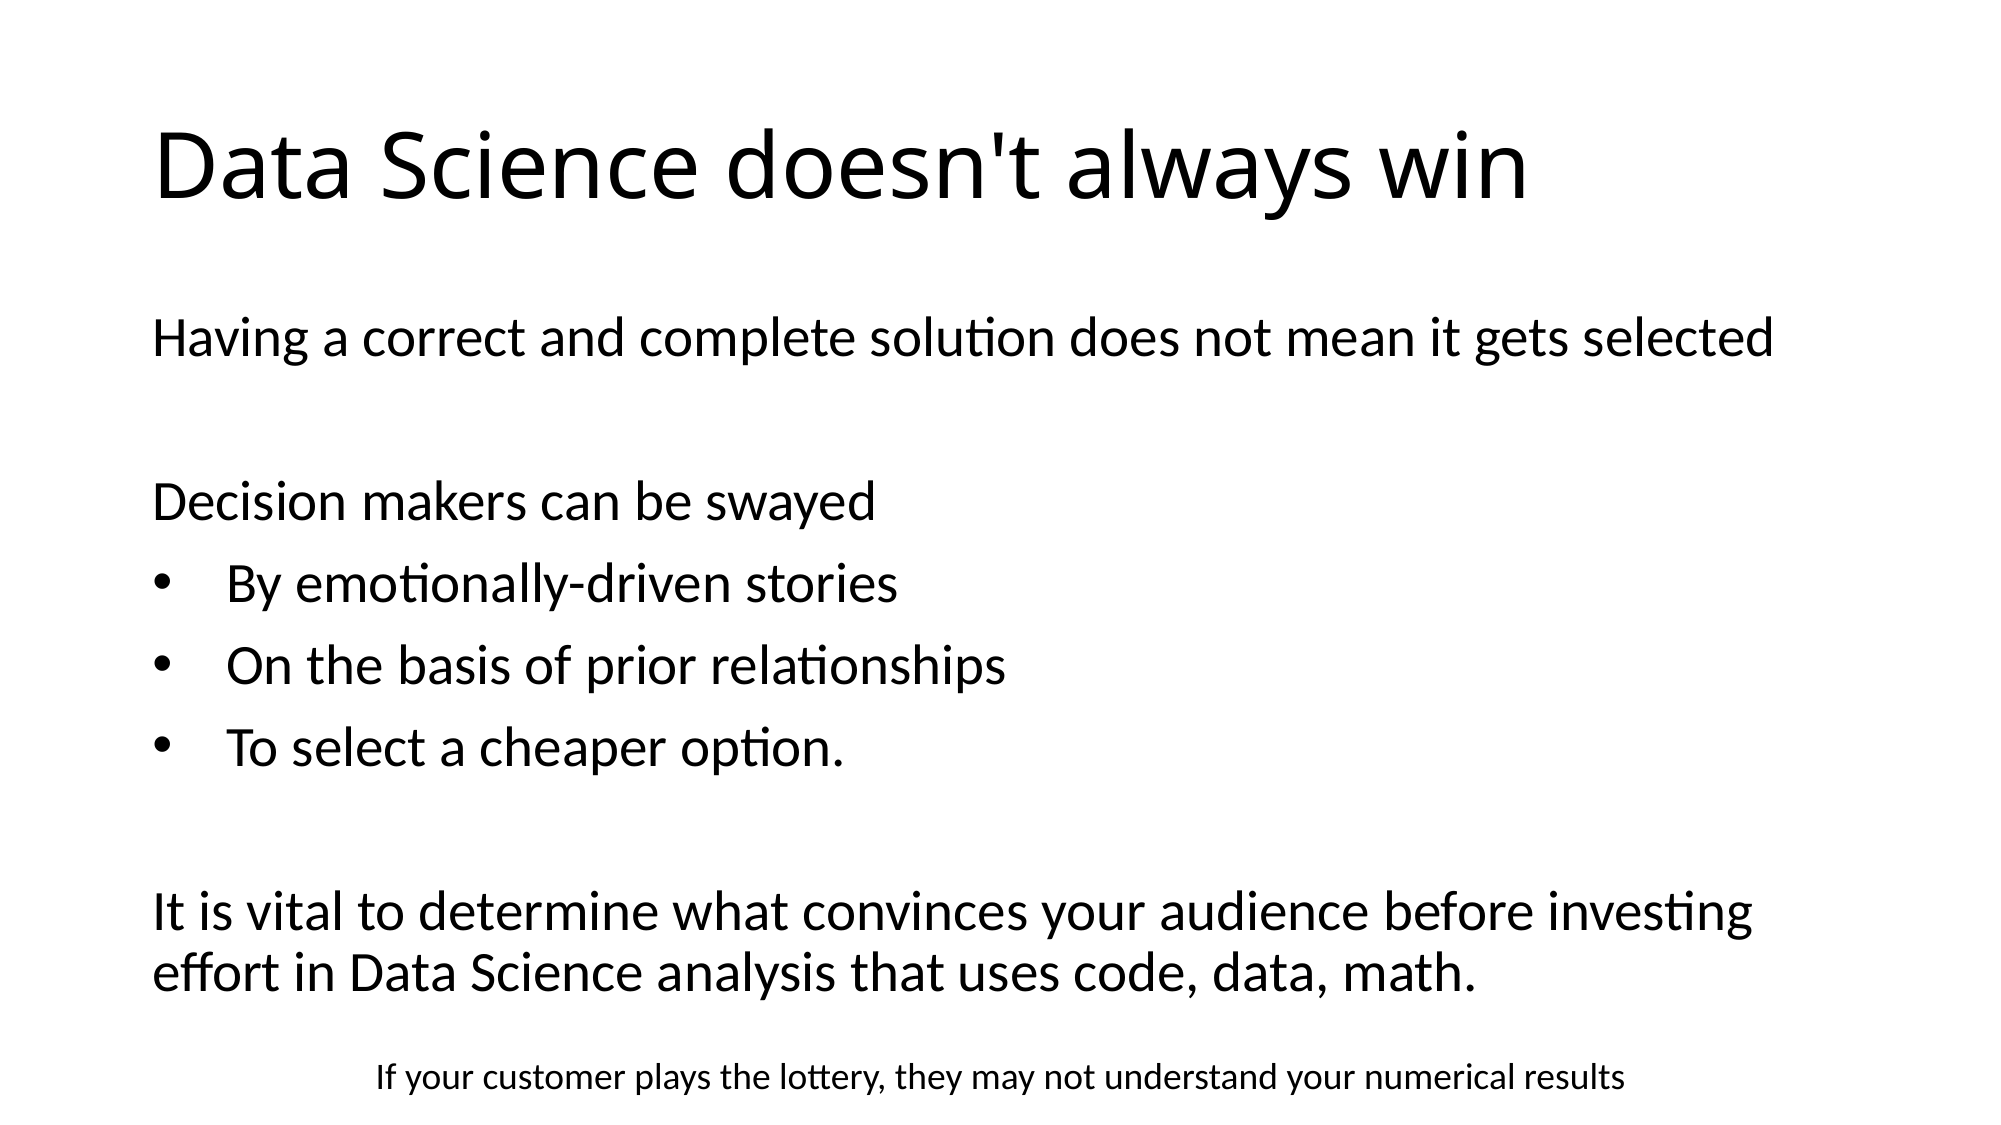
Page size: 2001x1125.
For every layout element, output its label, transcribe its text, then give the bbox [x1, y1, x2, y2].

list Having a correct and complete solution does not mean it gets selected Decision makers can be swayed By emotionally-driven stories On the basis of prior relationships To select a cheaper option. It is vital to determine what convinces your audience before investing effort in Data Science analysis that uses code, data, math. [137, 299, 1863, 1014]
text_box If your customer plays the lottery, they may not understand your numerical results [305, 1044, 1697, 1105]
title Data Science doesn't always win [137, 59, 1863, 278]
